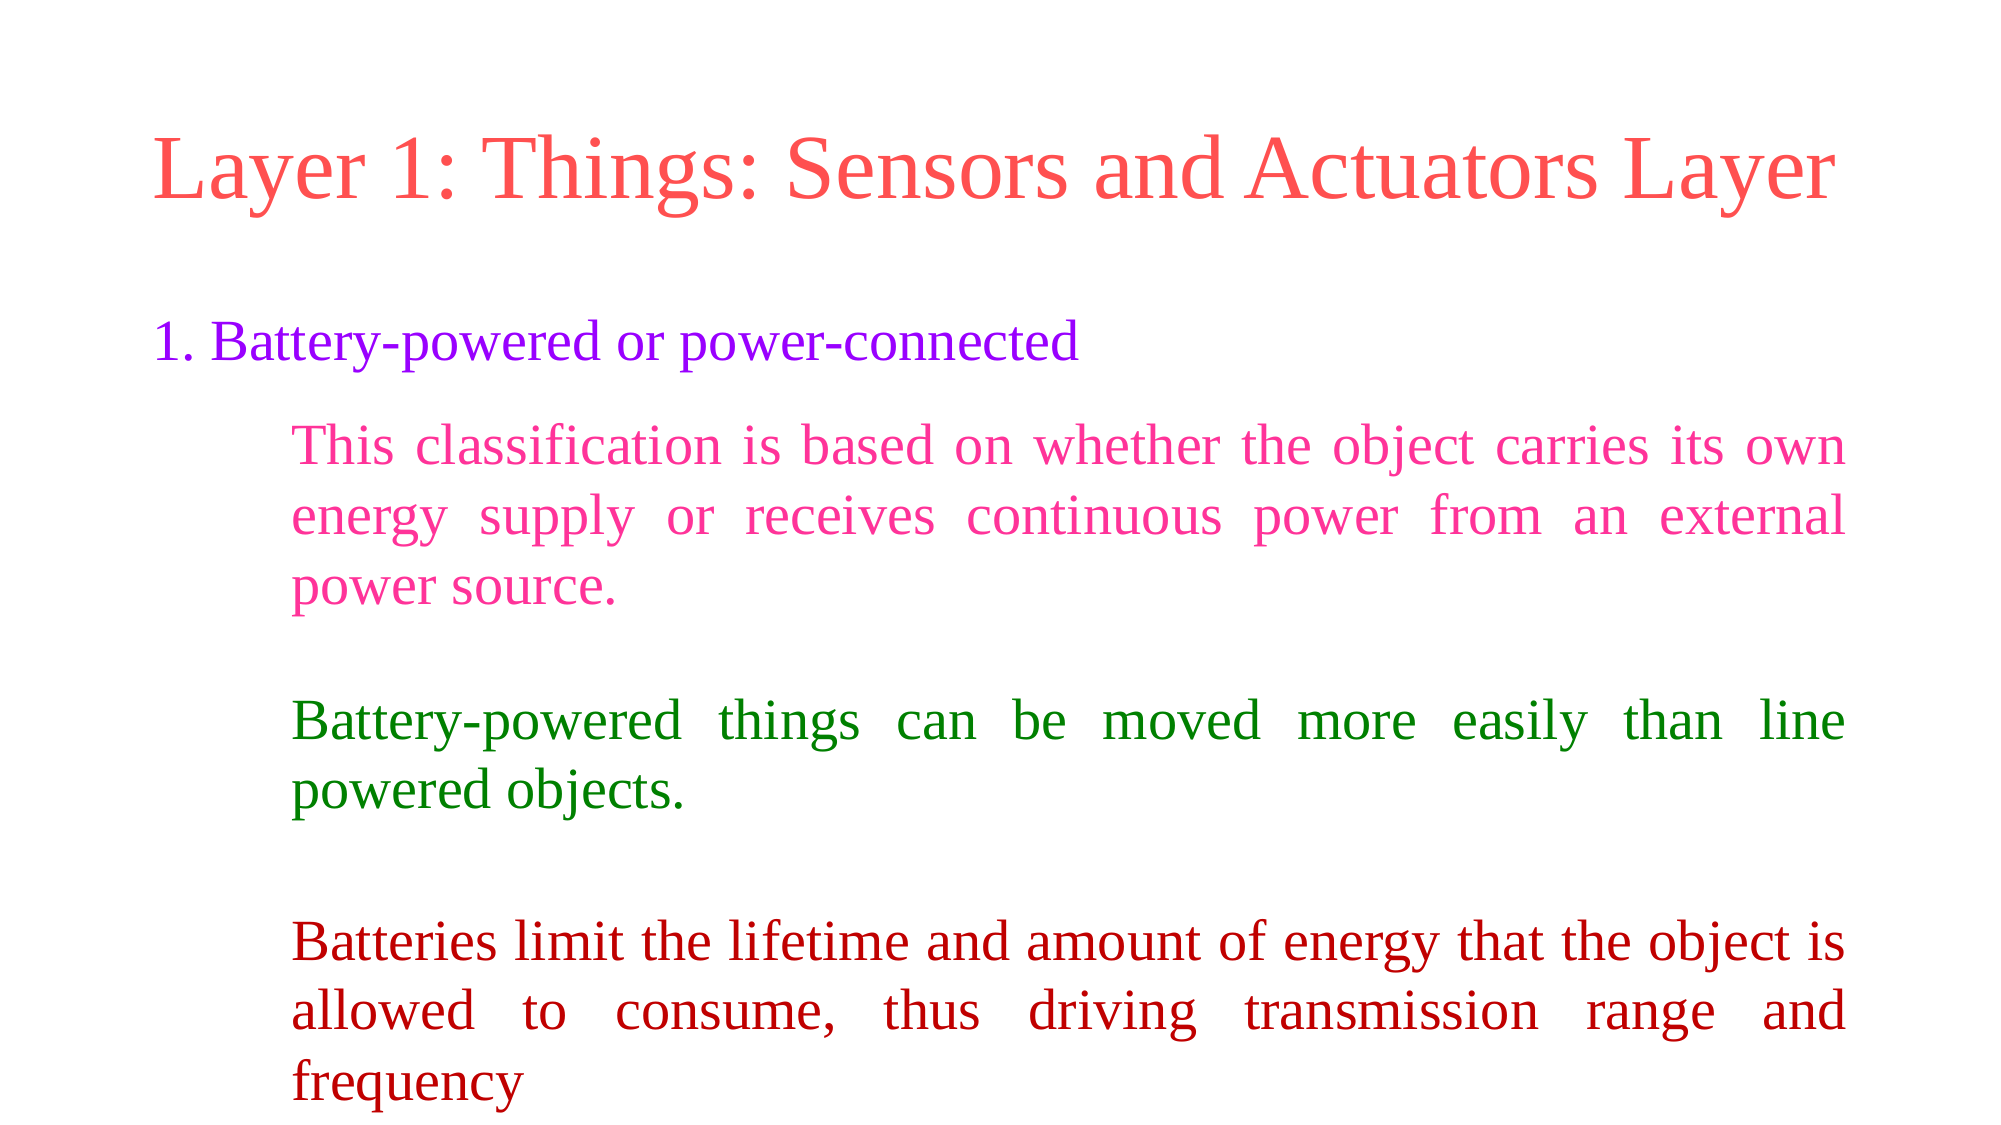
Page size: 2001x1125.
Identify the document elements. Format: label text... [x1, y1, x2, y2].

text_box This classification is based on whether the object carries its own energy supply or receives continuous power from an external power source. [276, 398, 1863, 624]
text_box 1. Battery-powered or power-connected [137, 294, 1117, 380]
text_box Batteries limit the lifetime and amount of energy that the object is allowed to consume, thus driving transmission range and frequency [276, 894, 1863, 1119]
title Layer 1: Things: Sensors and Actuators Layer [137, 59, 1863, 278]
text_box Battery-powered things can be moved more easily than line powered objects. [276, 673, 1863, 829]
